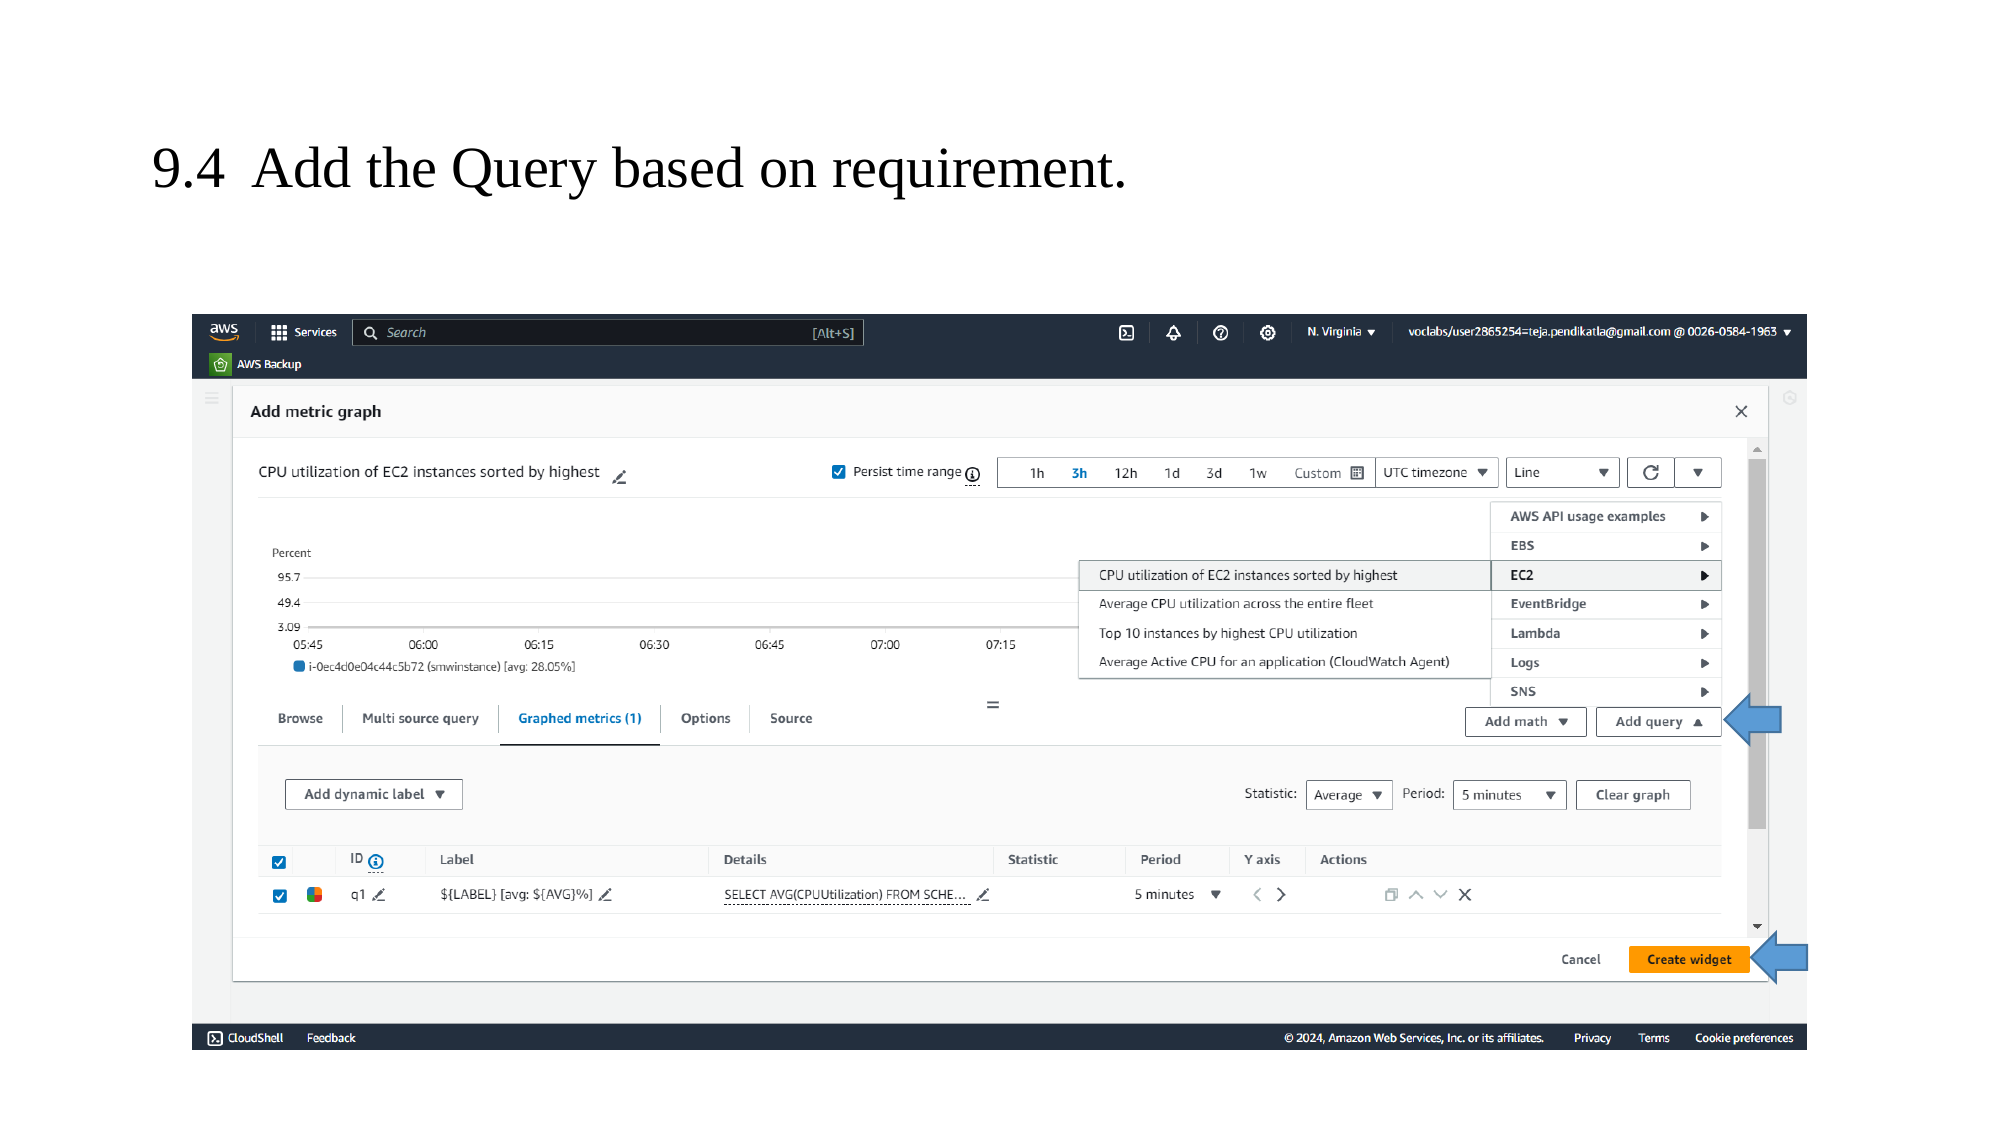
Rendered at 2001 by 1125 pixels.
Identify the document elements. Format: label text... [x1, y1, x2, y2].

title 9.4 Add the Query based on requirement. [137, 59, 1863, 278]
picture [192, 314, 1808, 1050]
